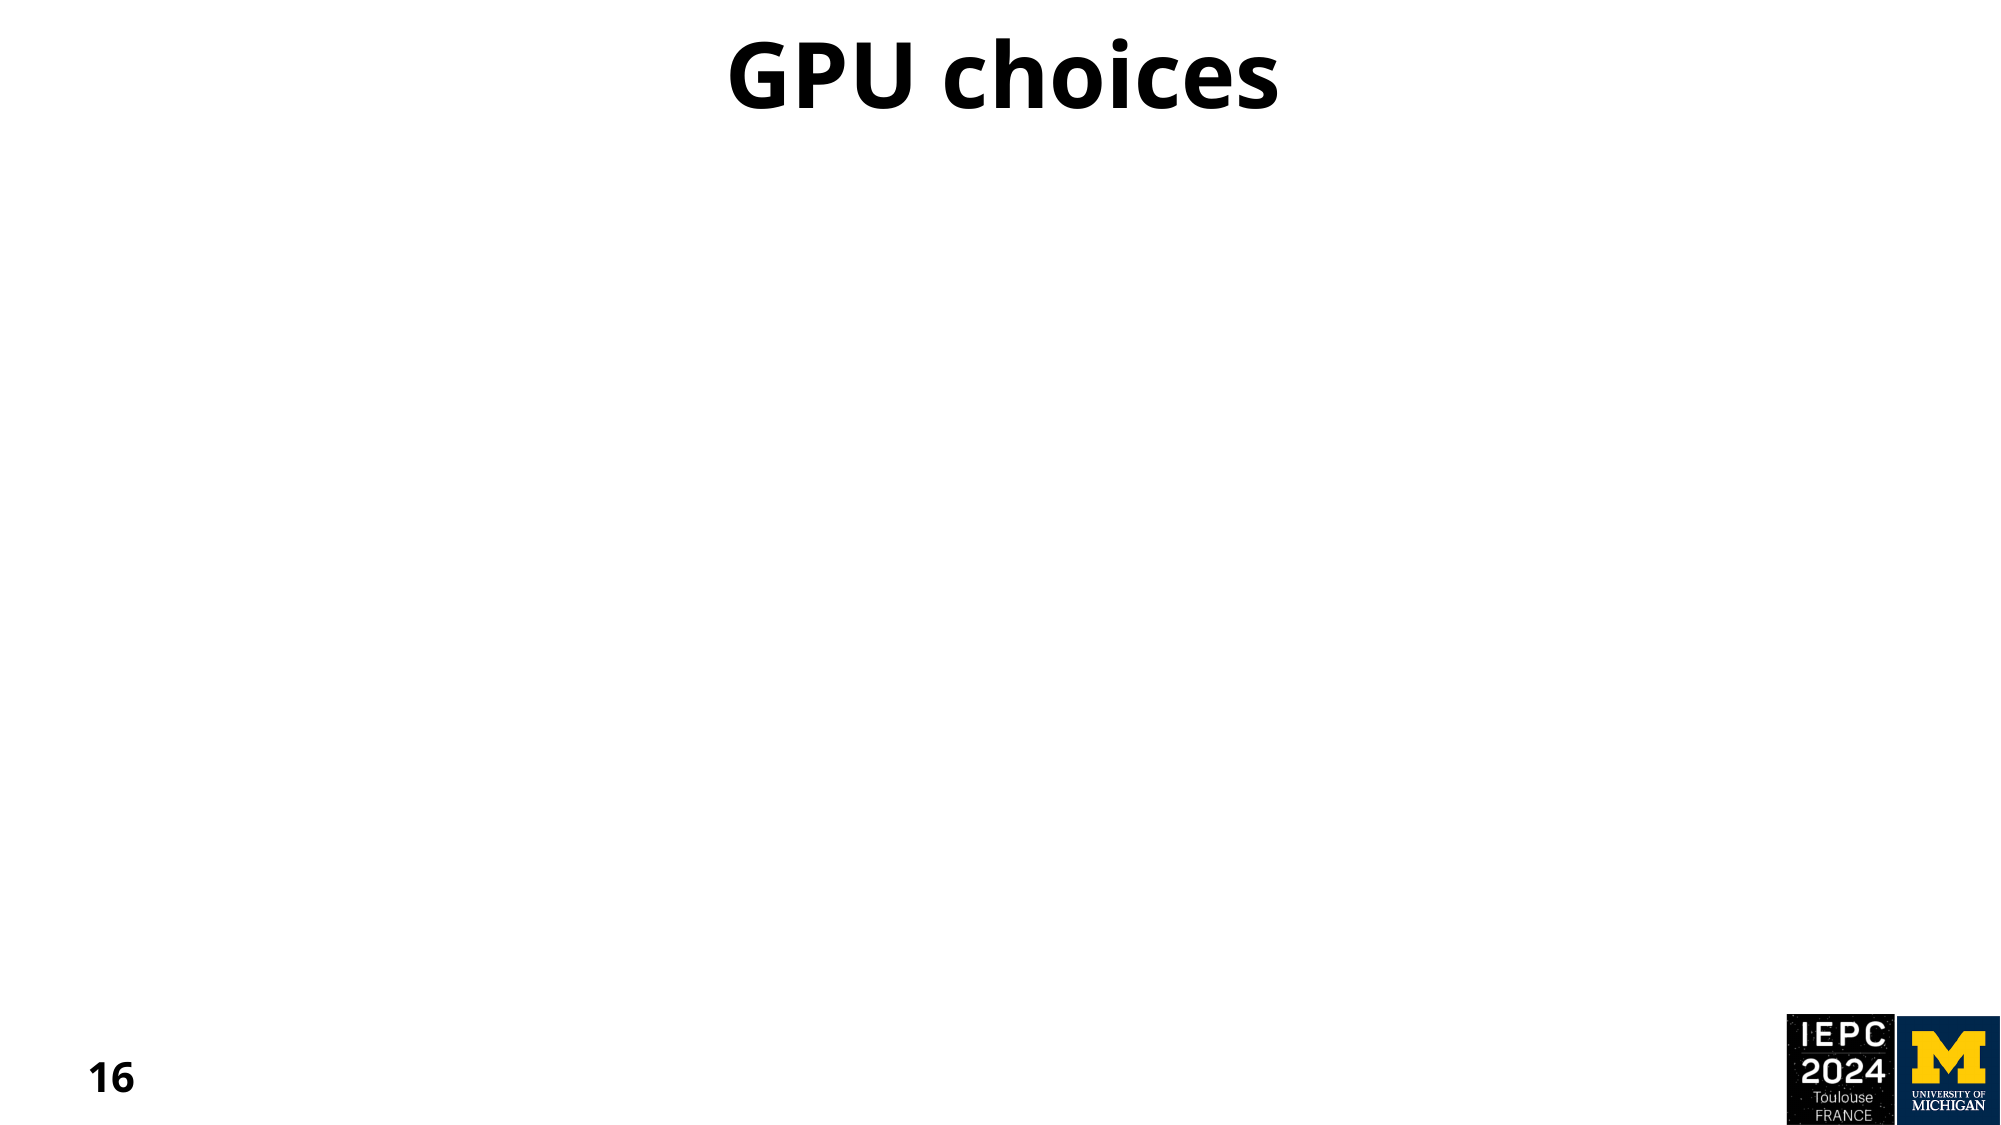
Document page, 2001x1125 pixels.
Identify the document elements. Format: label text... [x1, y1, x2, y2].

slide_number 16 [35, 1041, 187, 1118]
picture [1897, 1016, 2000, 1125]
picture [1786, 1014, 1895, 1125]
title GPU choices [35, 17, 1971, 140]
